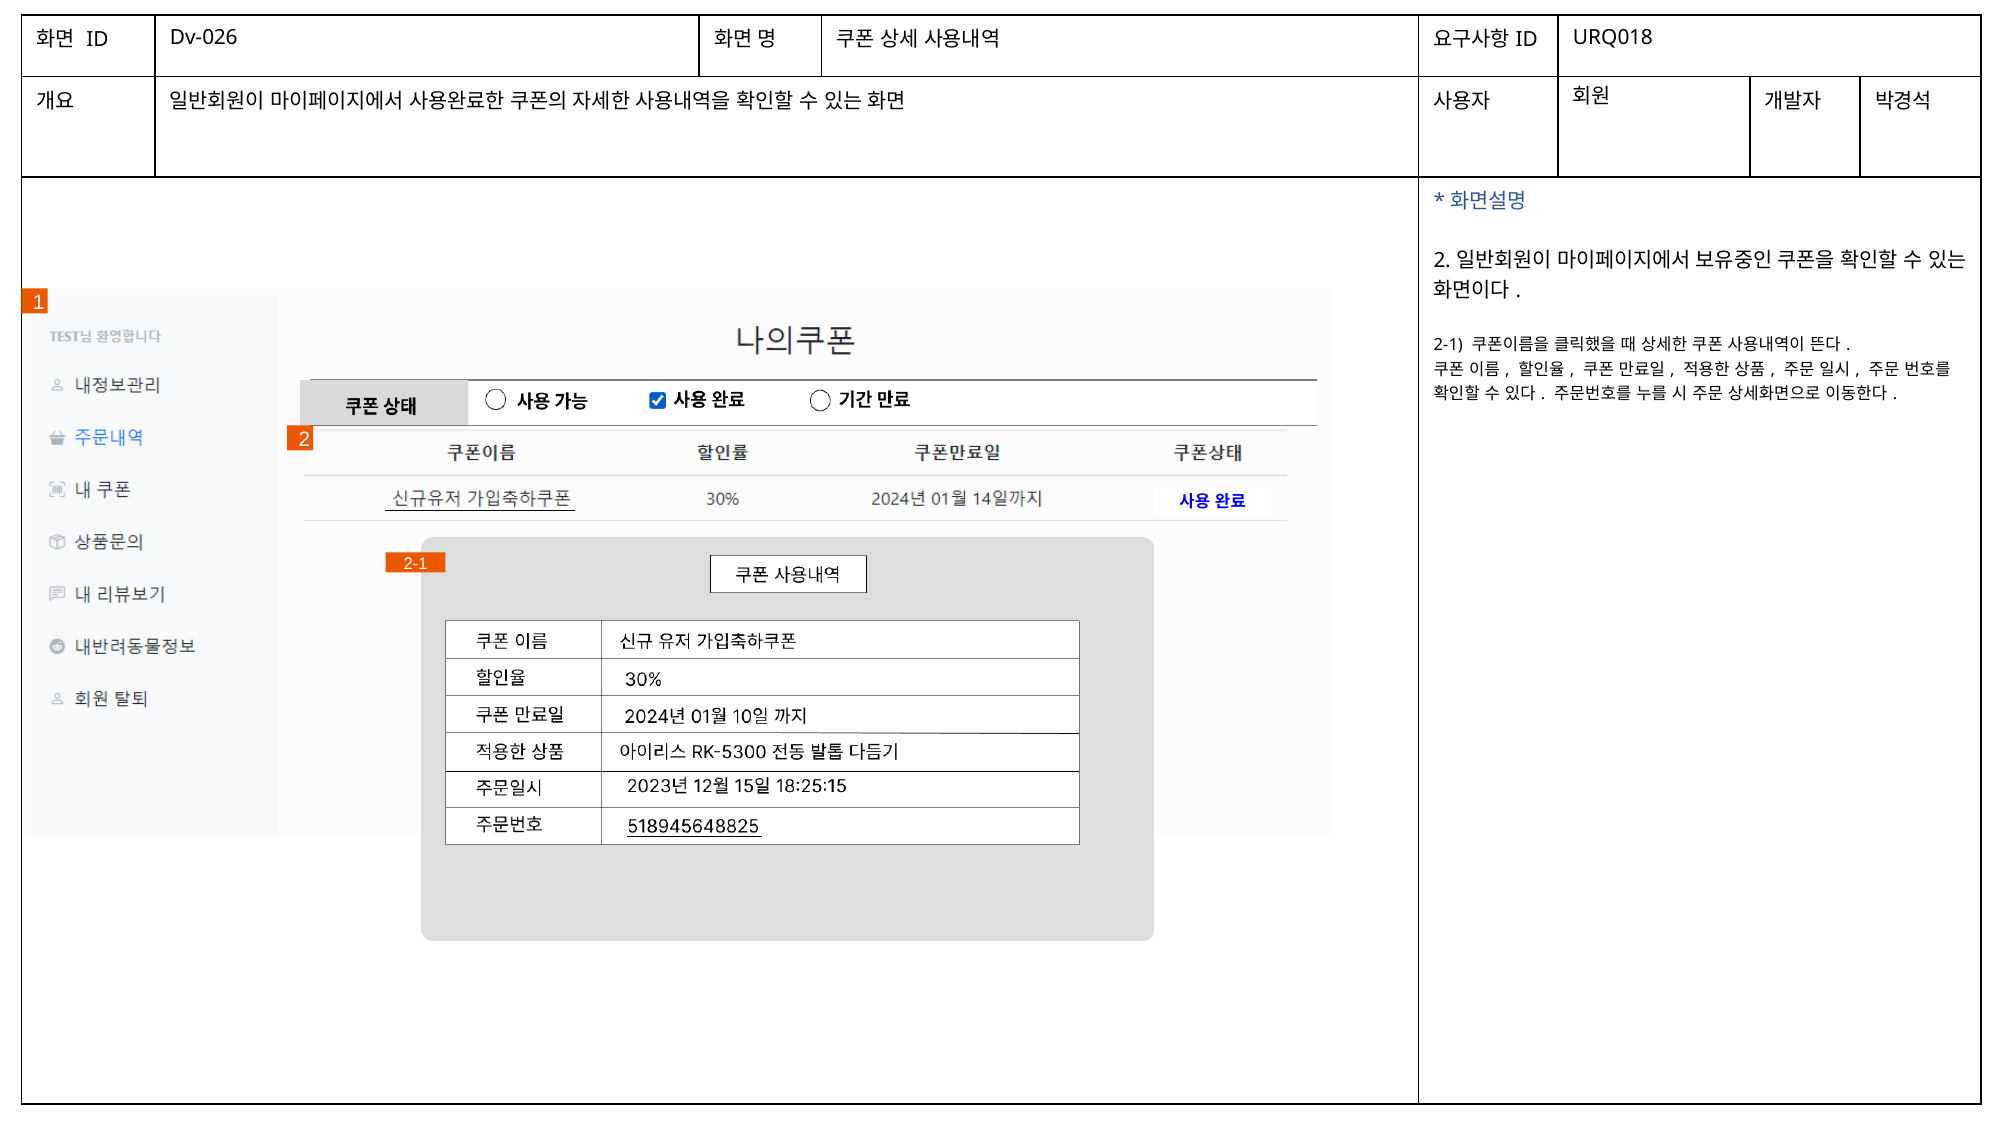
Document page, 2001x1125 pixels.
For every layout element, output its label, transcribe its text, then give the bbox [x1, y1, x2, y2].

table_header 요구사항ID [1419, 16, 1557, 76]
table_header Dv-026 [156, 16, 698, 76]
table_header 화면 ID [22, 16, 154, 76]
table_cell 개요 [22, 77, 154, 176]
table_cell *화면설명 2.일반회원이 마이페이지에서 보유중인 쿠폰을 확인할 수 있는 화면이다. 2-1) 쿠폰이름을 클릭했을 때 상세한 쿠폰 사용내역이 뜬다. 쿠폰 이름, 할인율, 쿠폰 만료일, 적용한 상품, 주문 일시, 주문 번호를 확인할 수 있다. 주문번호를 누를 시 주문 상세화면으로 이동한다. [1419, 178, 1980, 1103]
table_cell [22, 178, 1418, 1103]
table_header 쿠폰 상세 사용내역 [822, 16, 1418, 76]
table_header 화면 명 [700, 16, 821, 76]
picture [24, 288, 1331, 941]
table_cell 일반회원이 마이페이지에서 사용완료한 쿠폰의 자세한 사용내역을 확인할 수 있는 화면 [156, 77, 1418, 176]
table_cell 회원 [1559, 77, 1749, 176]
table_cell 개발자 [1751, 77, 1859, 176]
table_cell 박경석 [1861, 77, 1980, 176]
table_header URQ018 [1559, 16, 1980, 76]
table_cell 사용자 [1419, 77, 1557, 176]
